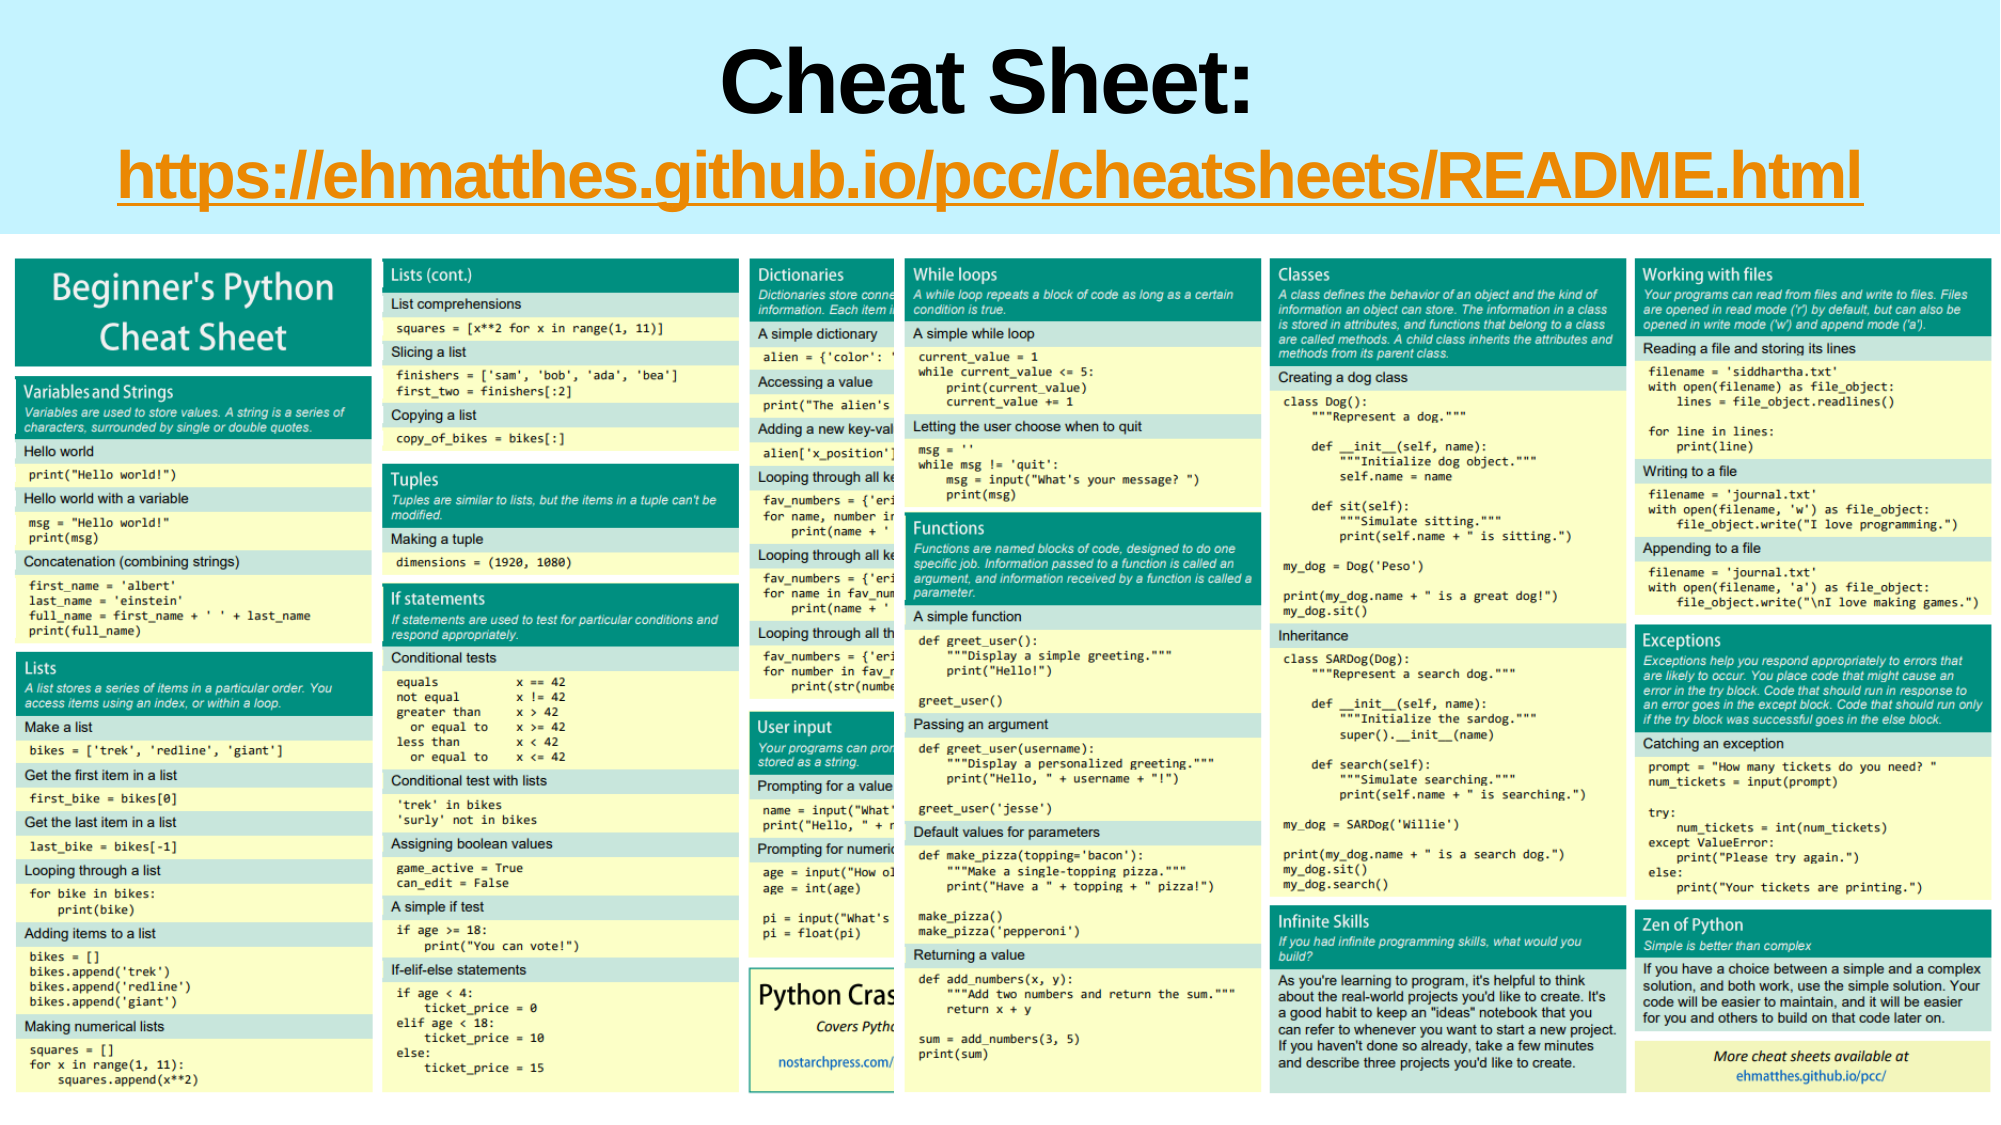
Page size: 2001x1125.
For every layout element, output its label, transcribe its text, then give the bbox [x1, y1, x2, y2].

picture [893, 252, 2000, 1107]
picture [0, 250, 887, 1104]
title Cheat Sheet: https://ehmatthes.github.io/pcc/cheatsheets/README.html [0, 0, 2000, 234]
